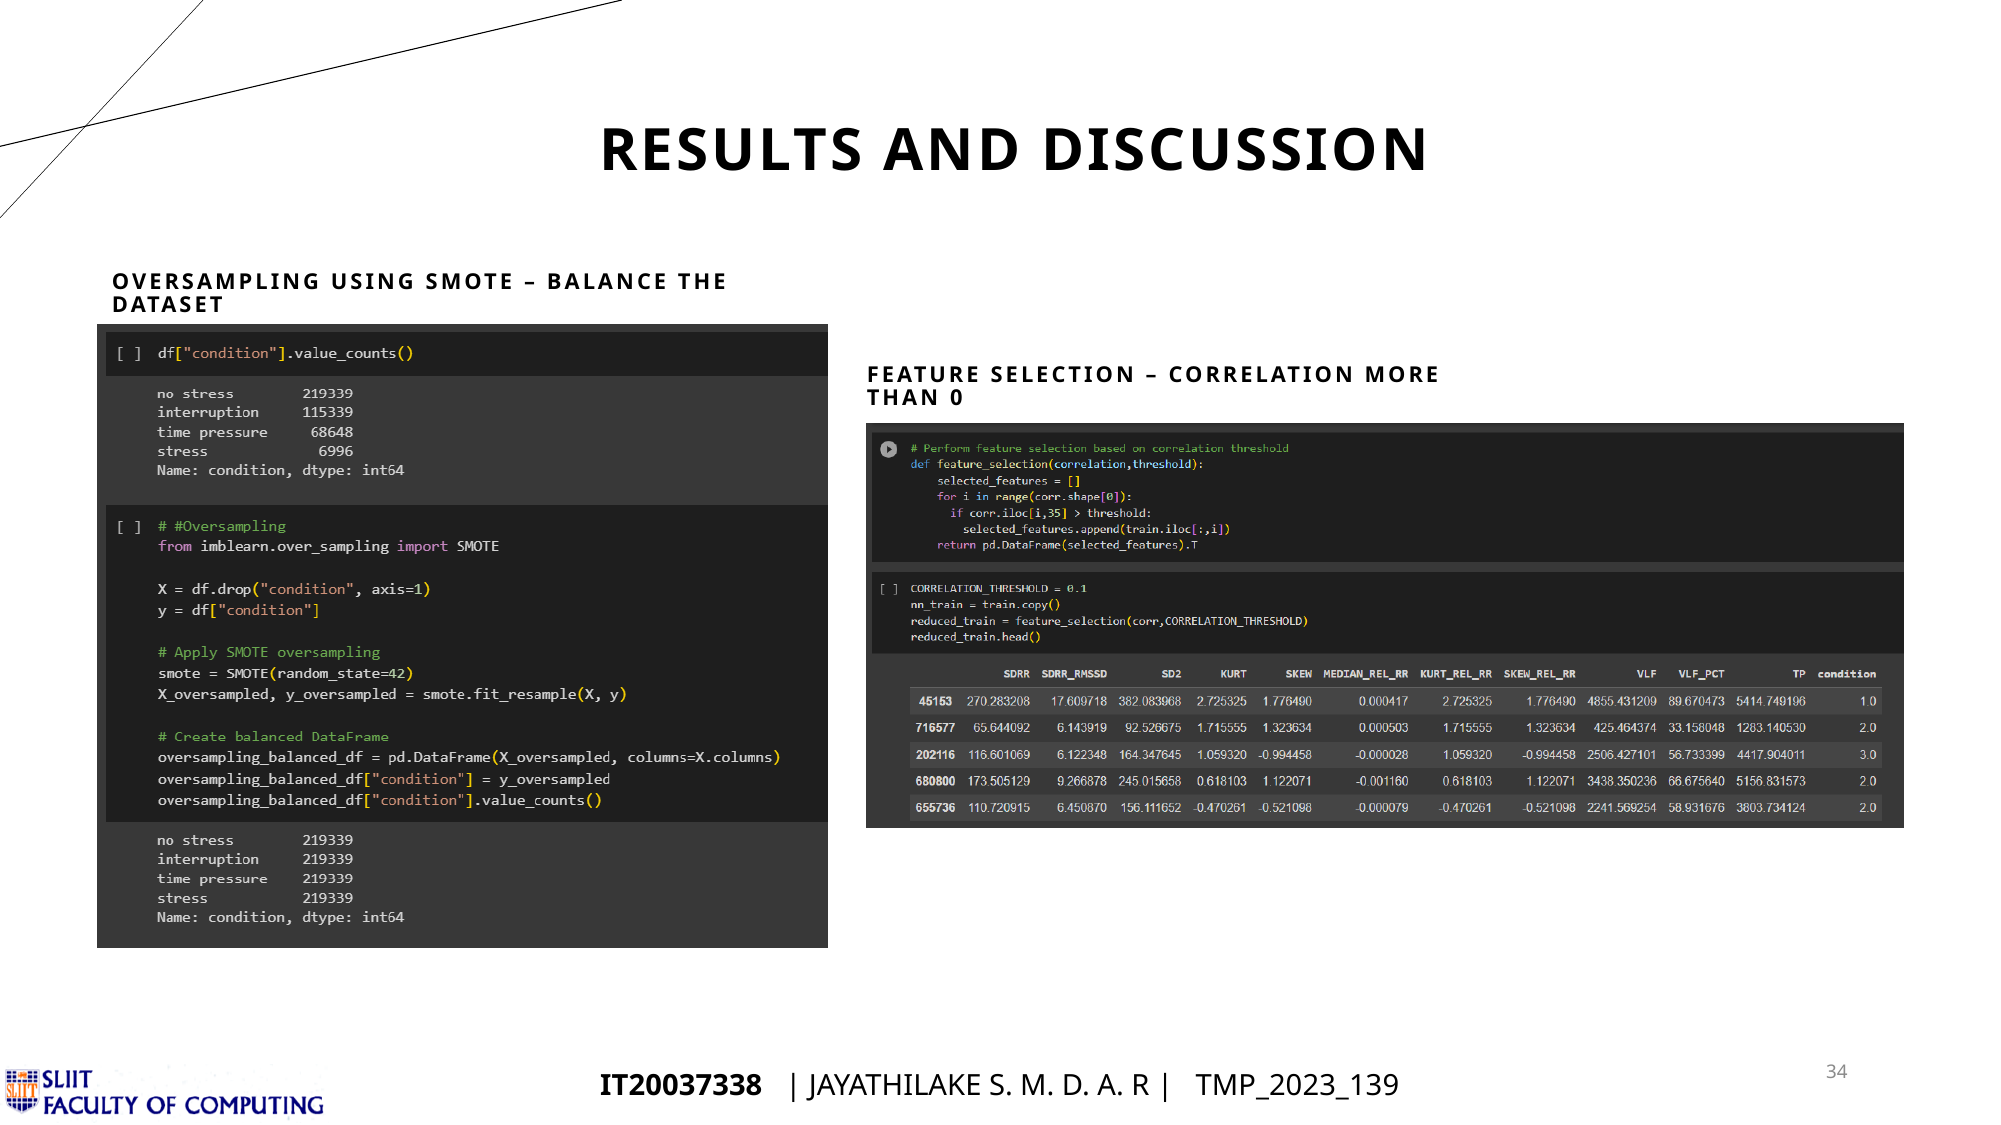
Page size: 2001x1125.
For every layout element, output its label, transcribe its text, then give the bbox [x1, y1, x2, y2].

picture [866, 423, 1904, 828]
title Results and discussion [548, 101, 1480, 203]
picture [97, 324, 828, 948]
picture [0, 1064, 329, 1123]
text_box Oversampling using smote – Balance THE dataset [96, 263, 828, 325]
text_box Feature selection – correlation more than 0 [851, 356, 1538, 418]
slide_number 34 [1412, 1042, 1863, 1103]
text_box IT20037338 | JAYATHILAKE S. M. D. A. R | TMP_2023_139 [411, 1050, 1589, 1121]
